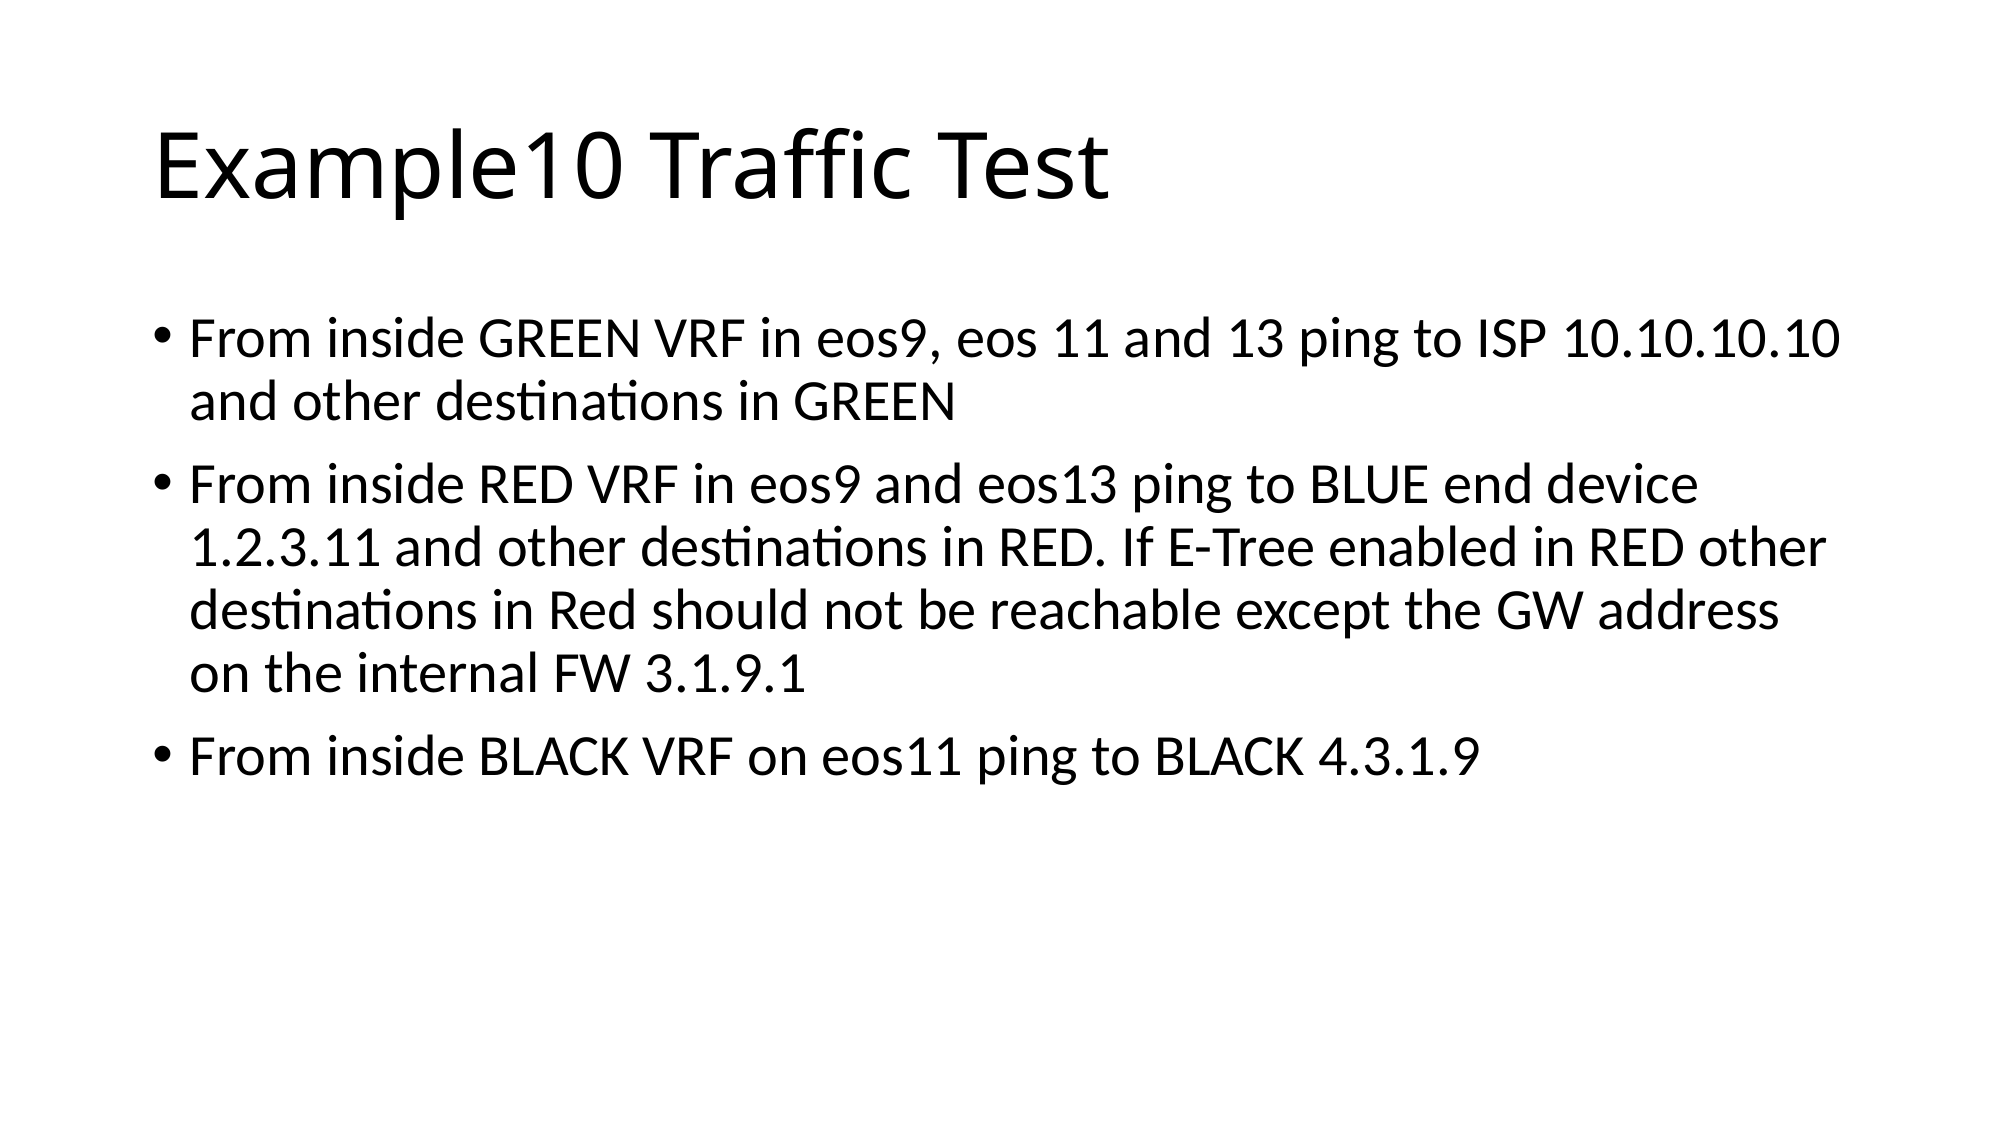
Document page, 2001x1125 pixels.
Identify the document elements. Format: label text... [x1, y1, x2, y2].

title Example10 Traffic Test [137, 59, 1863, 278]
list From inside GREEN VRF in eos9, eos 11 and 13 ping to ISP 10.10.10.10 and other destinations in GREEN From inside RED VRF in eos9 and eos13 ping to BLUE end device 1.2.3.11 and other destinations in RED. If E-Tree enabled in RED other destinations in Red should not be reachable except the GW address on the internal FW 3.1.9.1 From inside BLACK VRF on eos11 ping to BLACK 4.3.1.9 [137, 299, 1863, 1014]
